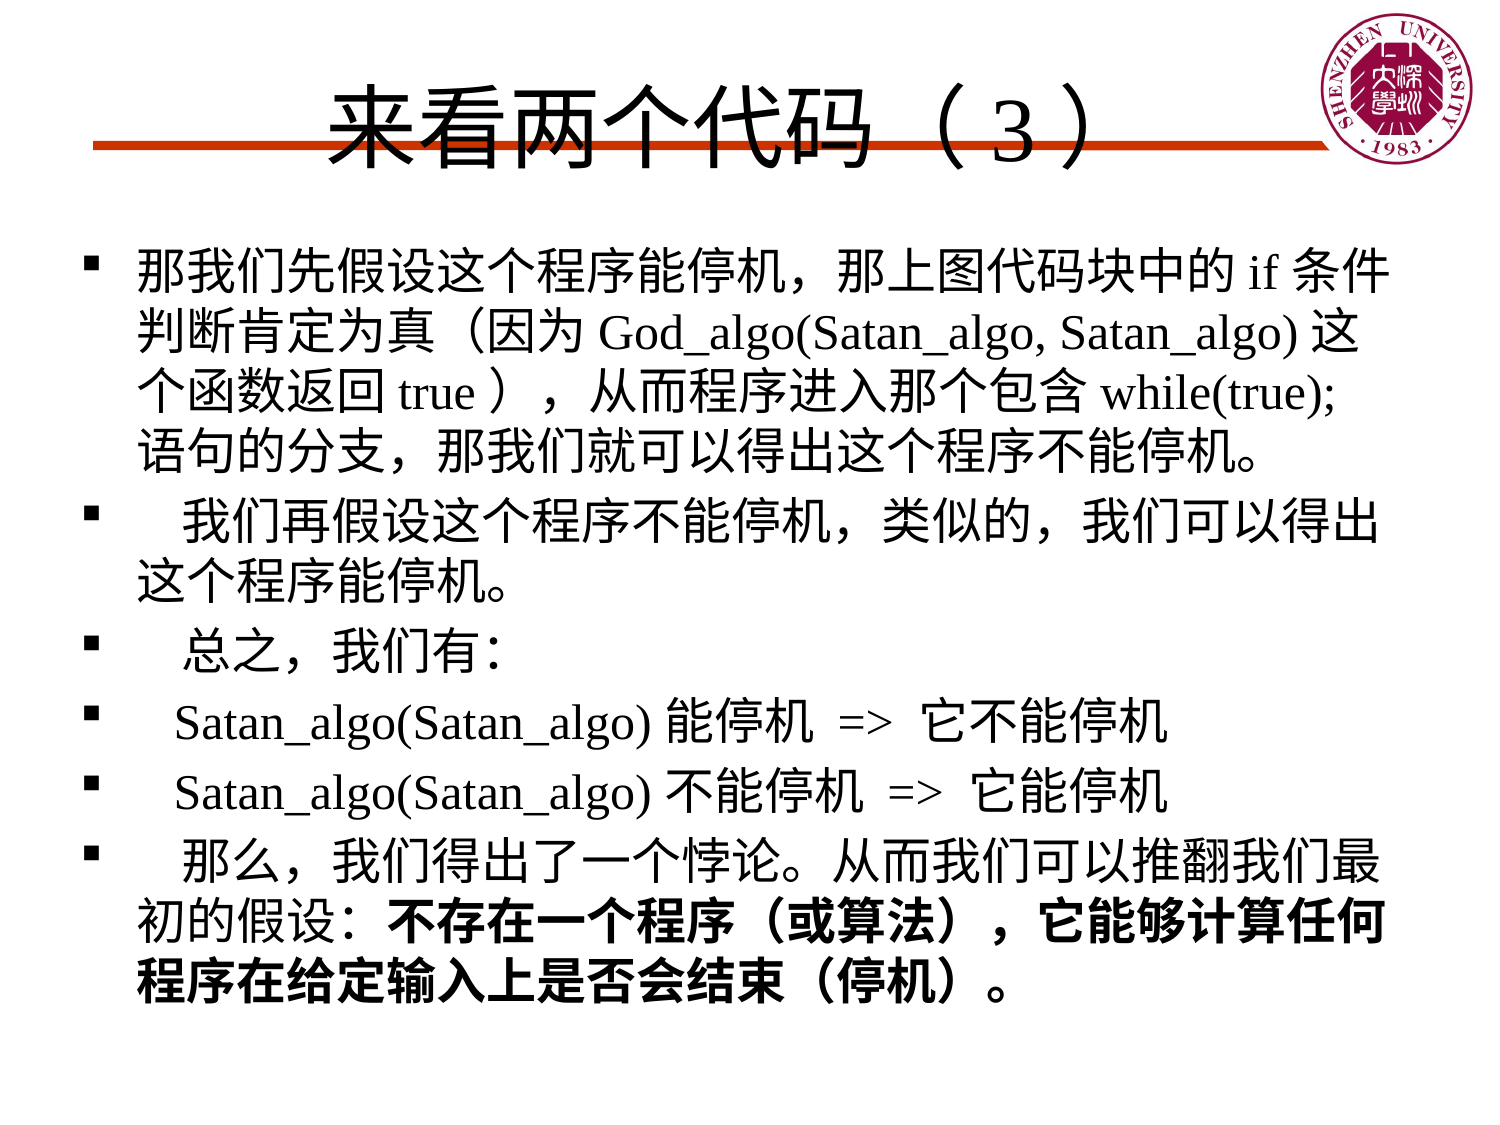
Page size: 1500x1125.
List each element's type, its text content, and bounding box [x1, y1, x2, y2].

title 来看两个代码（3） [100, 30, 1376, 219]
list 那我们先假设这个程序能停机，那上图代码块中的if条件判断肯定为真（因为God_algo(Satan_algo, Satan_algo)这个函数返回true），从而程序进入那个包含while(true);语句的分支，那我们就可以得出这个程序不能停机。 我们再假设这个程序不能停机，类似的，我们可以得出这个程序能停机。 总之，我们有： Satan_algo(Satan_algo)能停机 => 它不能停机 Satan_algo(Satan_algo)不能停机 => 它能停机 那么，我们得出了一个悖论。从而我们可以推翻我们最初的假设：不存在一个程序（或算法），它能够计算任何程序在给定输入上是否会结束（停机）。 [64, 231, 1412, 1035]
picture [1331, 3, 1489, 178]
